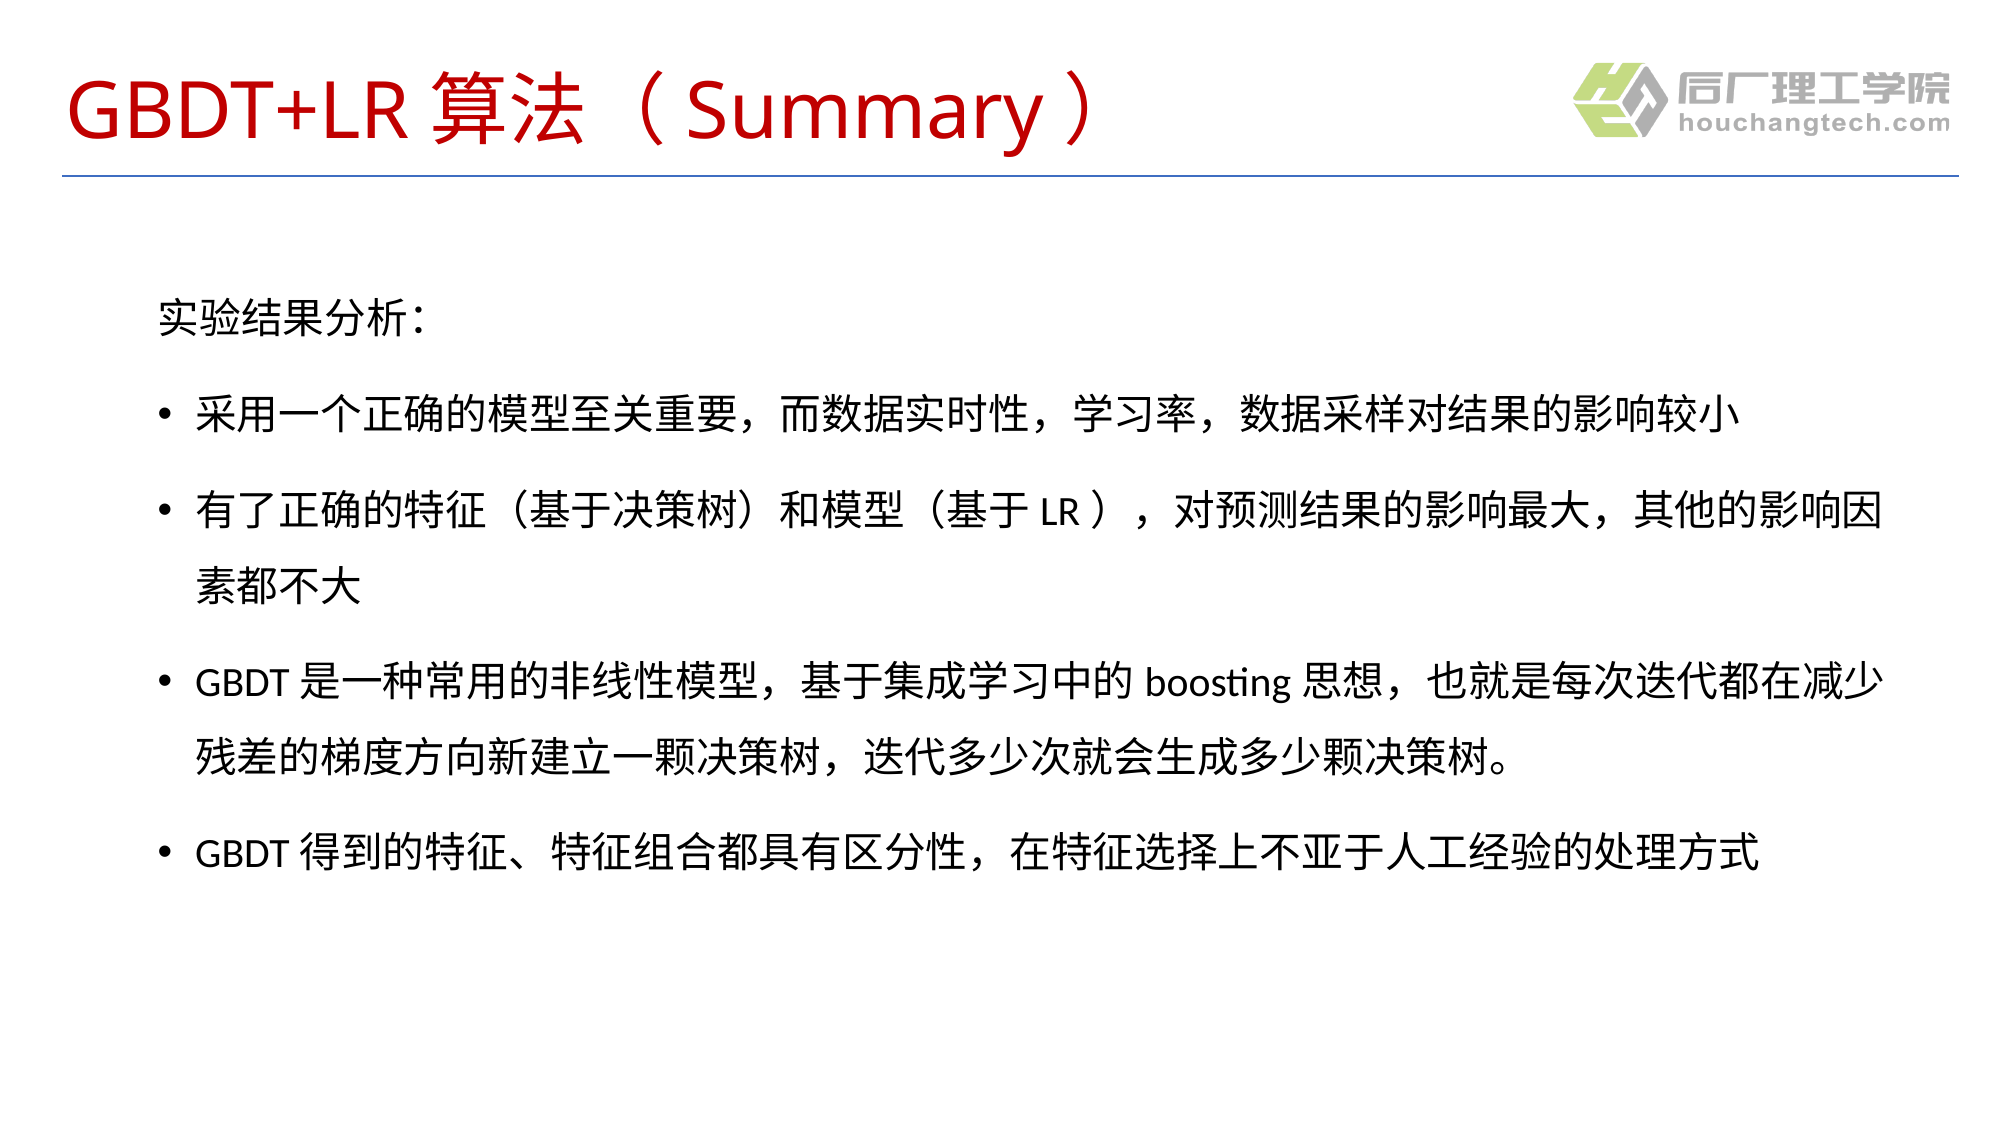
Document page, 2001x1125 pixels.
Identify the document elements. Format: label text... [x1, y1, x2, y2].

title GBDT+LR算法（Summary） [57, 59, 1728, 167]
text_box 实验结果分析： 采用一个正确的模型至关重要，而数据实时性，学习率，数据采样对结果的影响较小 有了正确的特征（基于决策树）和模型（基于LR），对预测结果的影响最大，其他的影响因素都不大 GBDT是一种常用的非线性模型，基于集成学习中的boosting思想，也就是每次迭代都在减少残差的梯度方向新建立一颗决策树，迭代多少次就会生成多少颗决策树。 GBDT得到的特征、特征组合都具有区分性，在特征选择上不亚于人工经验的处理方式 [150, 259, 1912, 1033]
